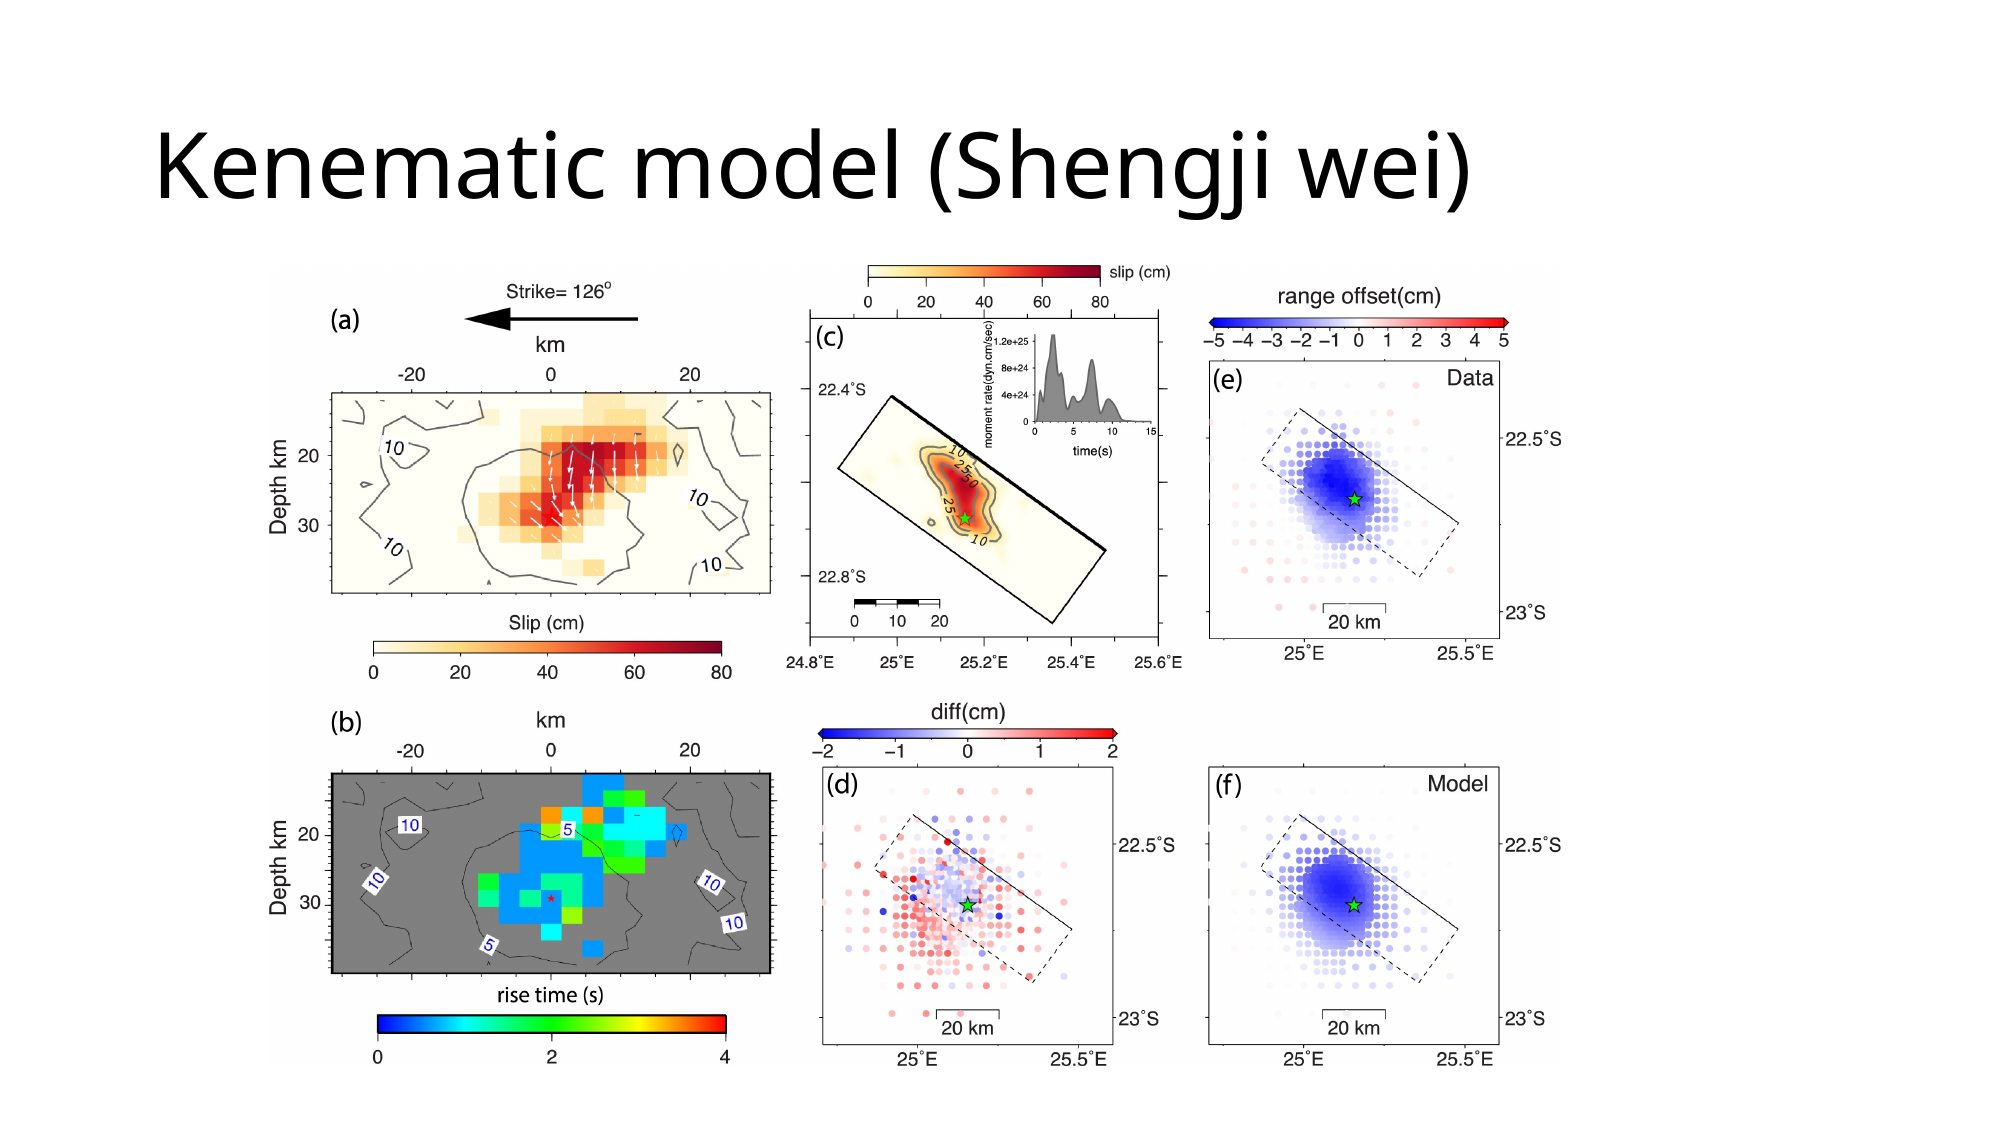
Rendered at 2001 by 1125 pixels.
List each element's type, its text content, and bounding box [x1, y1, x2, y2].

picture [269, 265, 1561, 1066]
title Kenematic model (Shengji wei) [137, 59, 1863, 278]
